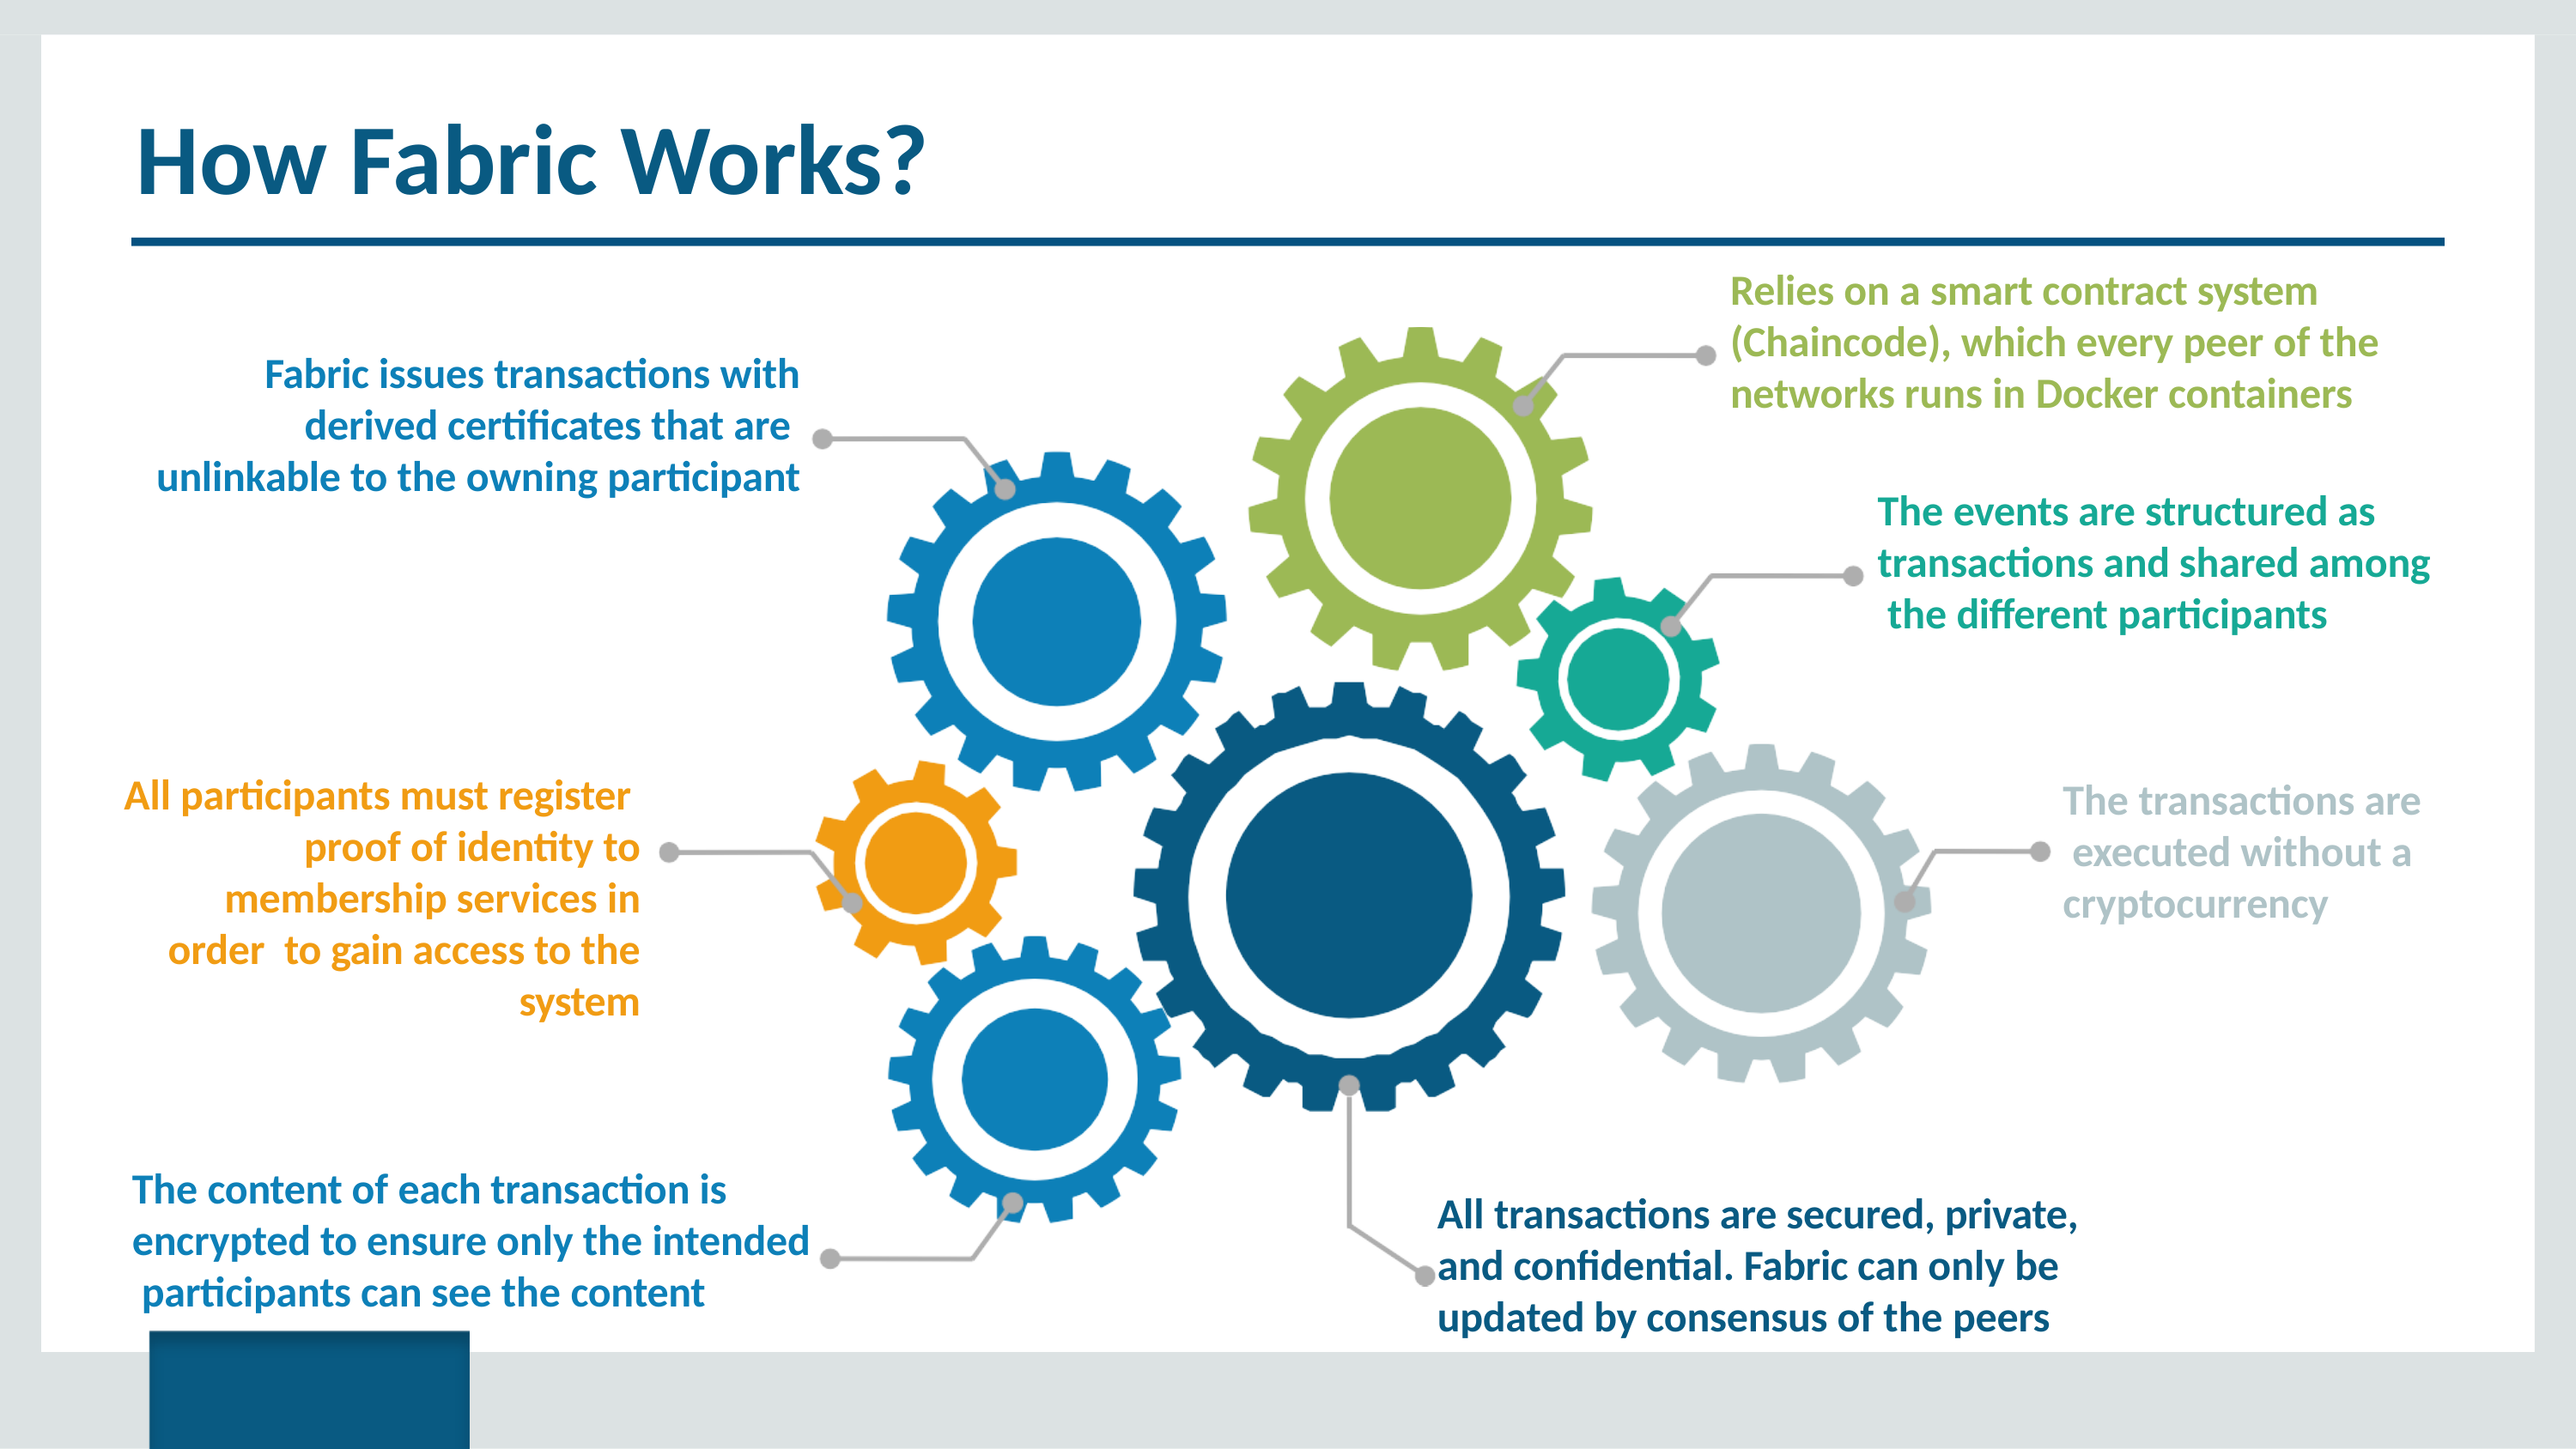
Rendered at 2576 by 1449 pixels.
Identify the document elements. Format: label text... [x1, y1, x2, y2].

text_box [944, 237, 2445, 246]
picture [149, 1331, 470, 1449]
title How Fabric Works? [132, 91, 944, 337]
text_box The content of each transaction is encrypted to ensure only the intended participants can see the content [128, 1157, 821, 1316]
text_box All transactions are secured, private, and confidential. Fabric can only be updated by consensus of the peers [1433, 1181, 2090, 1340]
text_box Relies on a smart contract system (Chaincode), which every peer of the networks runs in Docker containers [1726, 258, 2391, 417]
text_box The transactions are executed without a cryptocurrency [2059, 767, 2428, 927]
text_box Fabric issues transactions with derived certificates that are unlinkable to the owning participant [141, 342, 802, 500]
text_box [659, 327, 2051, 1287]
text_box All participants must register proof of identity to membership services in order to gain access to the system [106, 763, 642, 1025]
text_box The events are structured as transactions and shared among the different participants [1874, 478, 2439, 637]
